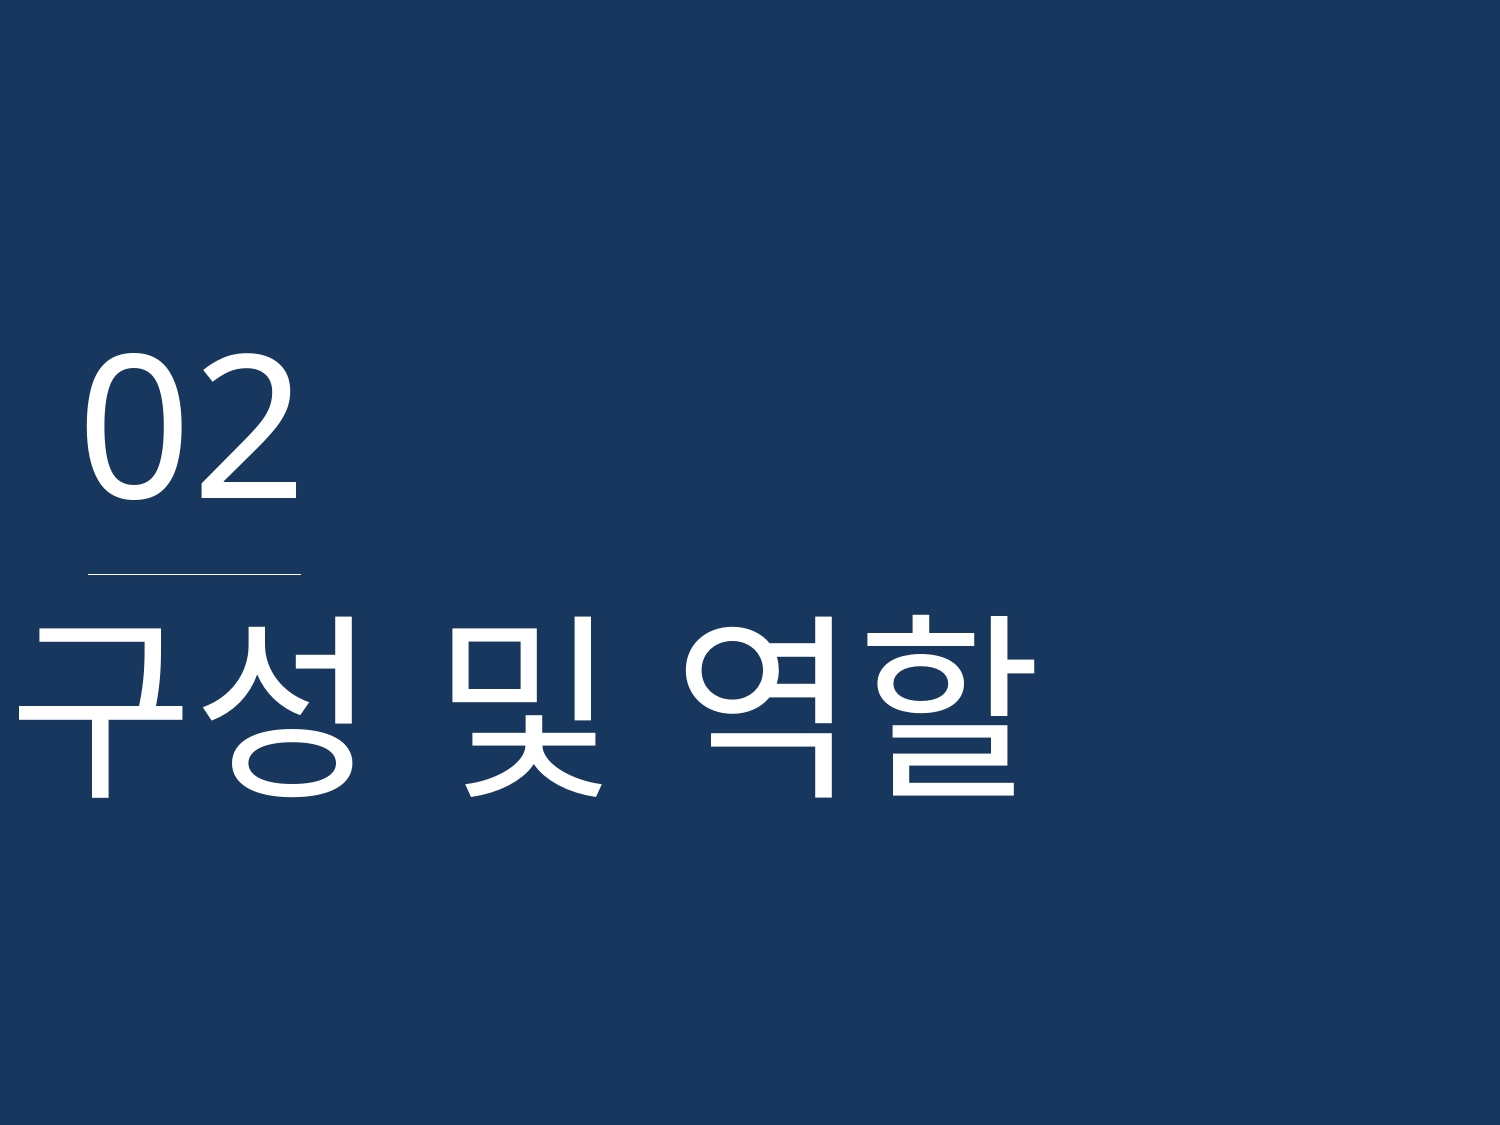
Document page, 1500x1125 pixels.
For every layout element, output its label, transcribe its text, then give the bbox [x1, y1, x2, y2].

text_box 구성 및 역할 [0, 575, 1389, 830]
text_box 02 [63, 290, 1457, 546]
